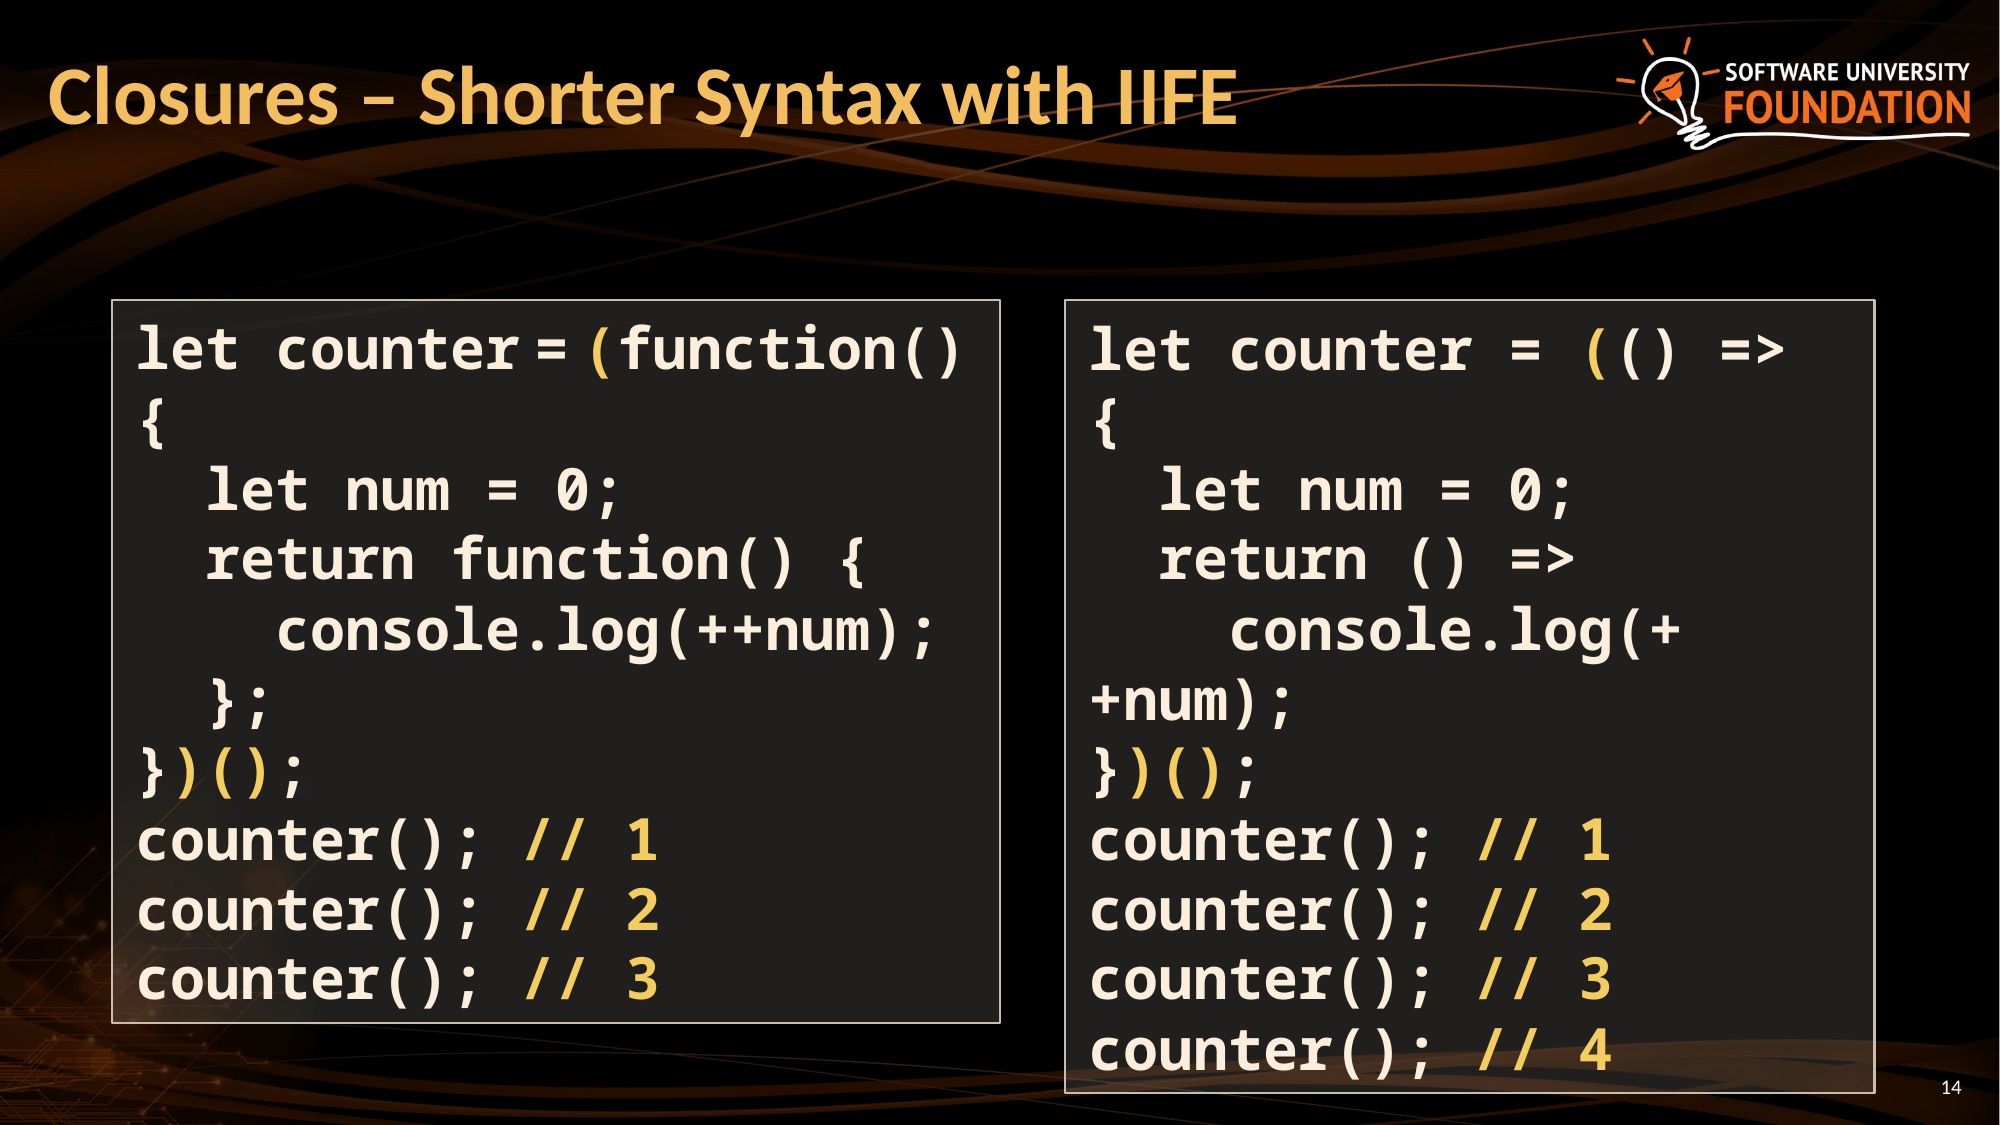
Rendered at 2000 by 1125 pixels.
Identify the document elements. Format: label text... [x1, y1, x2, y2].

text_box let counter = (() => { let num = 0; return () => console.log(++num); })(); counter(); // 1 counter(); // 2 counter(); // 3 counter(); // 4 [1064, 299, 1875, 1094]
text_box let counter = (function() { let num = 0; return function() { console.log(++num); }; })(); counter(); // 1 counter(); // 2 counter(); // 3 [112, 299, 1000, 1024]
picture [0, 0, 2000, 1125]
text_box Closures – Shorter Syntax with IIFE [30, 6, 1602, 189]
text_box <number> [1897, 1070, 1968, 1103]
